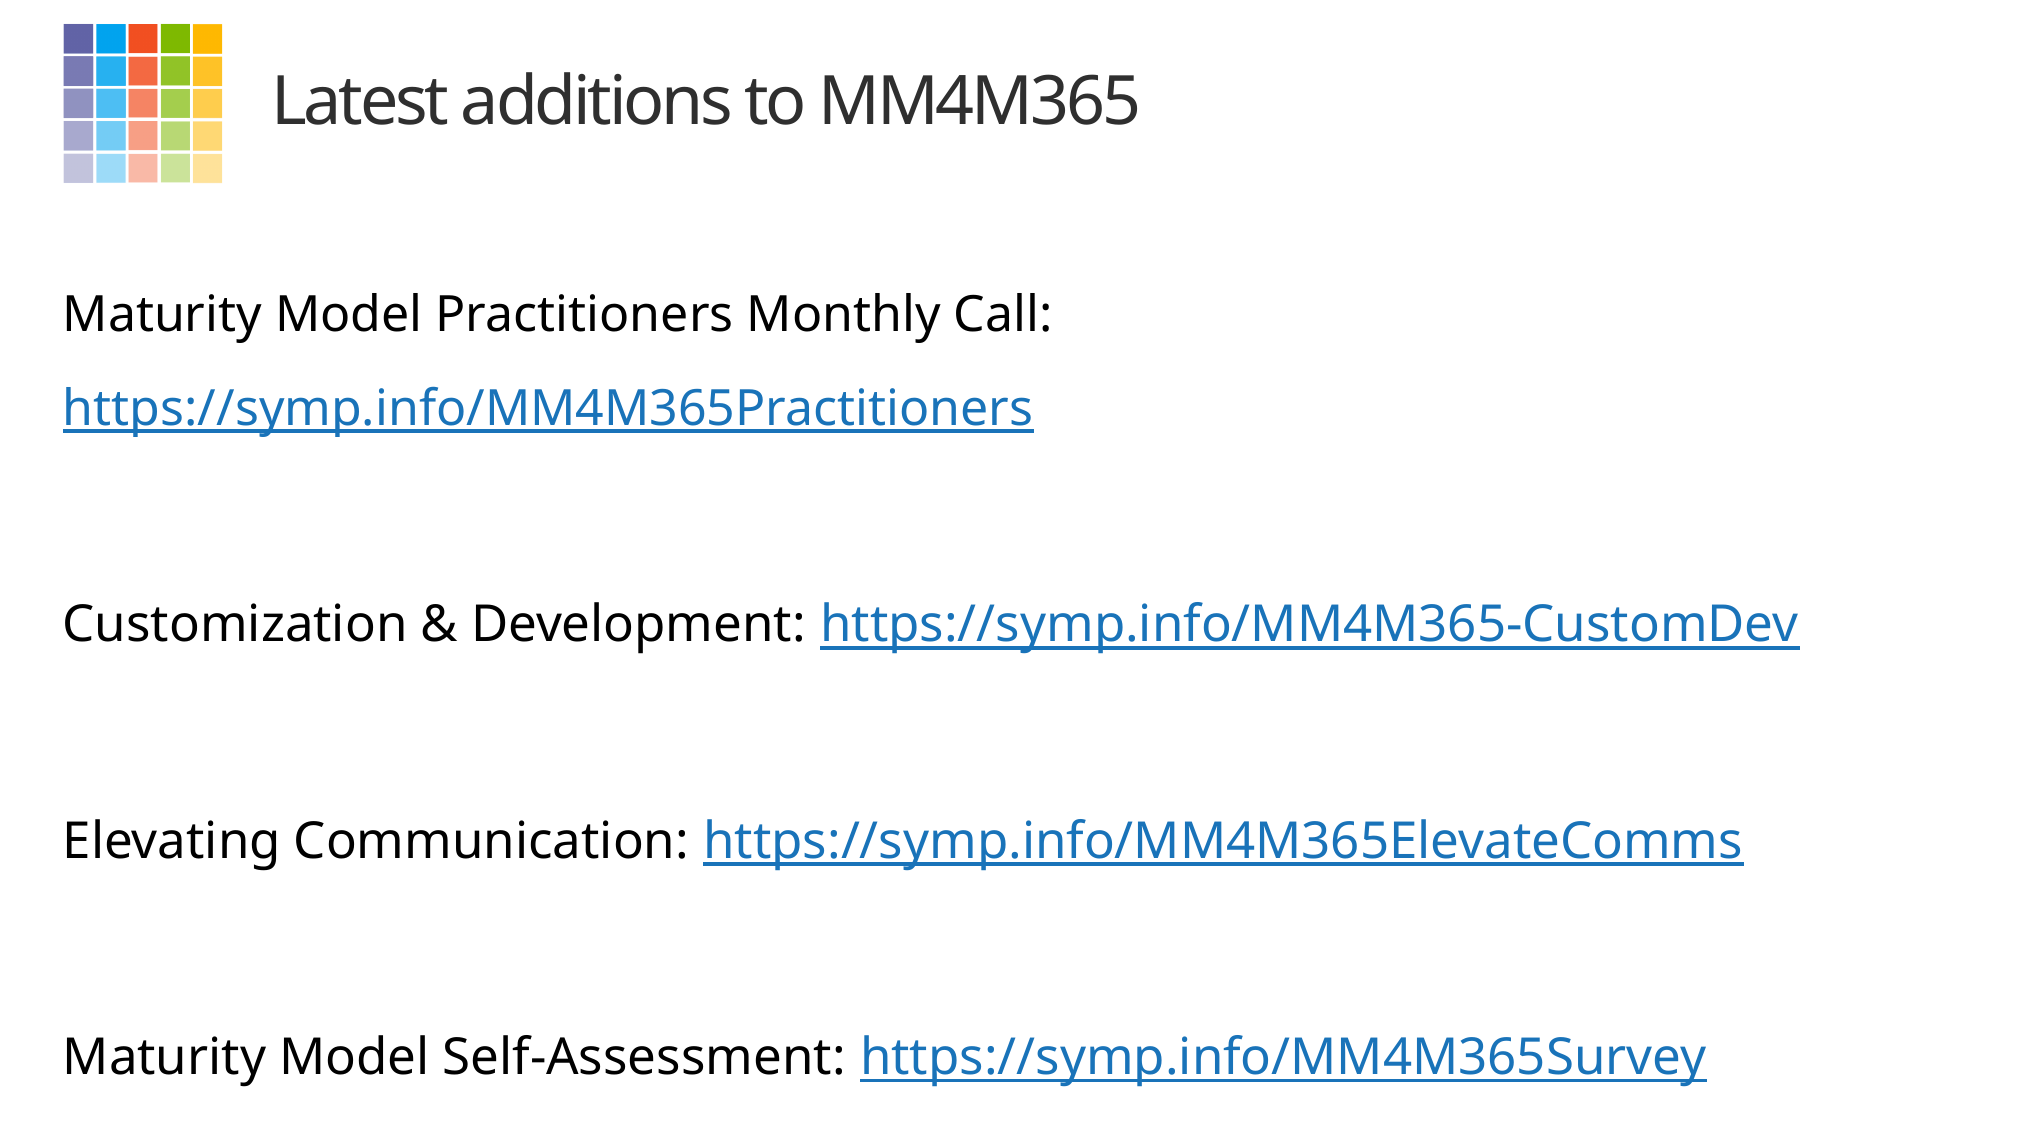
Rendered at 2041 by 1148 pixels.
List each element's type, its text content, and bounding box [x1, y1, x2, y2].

list Maturity Model Practitioners Monthly Call: https://symp.info/MM4M365Practitioners Customization & Development: https://symp.info/MM4M365-CustomDev Elevating Communication: https://symp.info/MM4M365ElevateComms Maturity Model Self-Assessment: https://symp.info/MM4M365Survey [47, 243, 2029, 1119]
picture [47, 8, 240, 195]
title Latest additions to MM4M365 [247, 50, 1900, 152]
